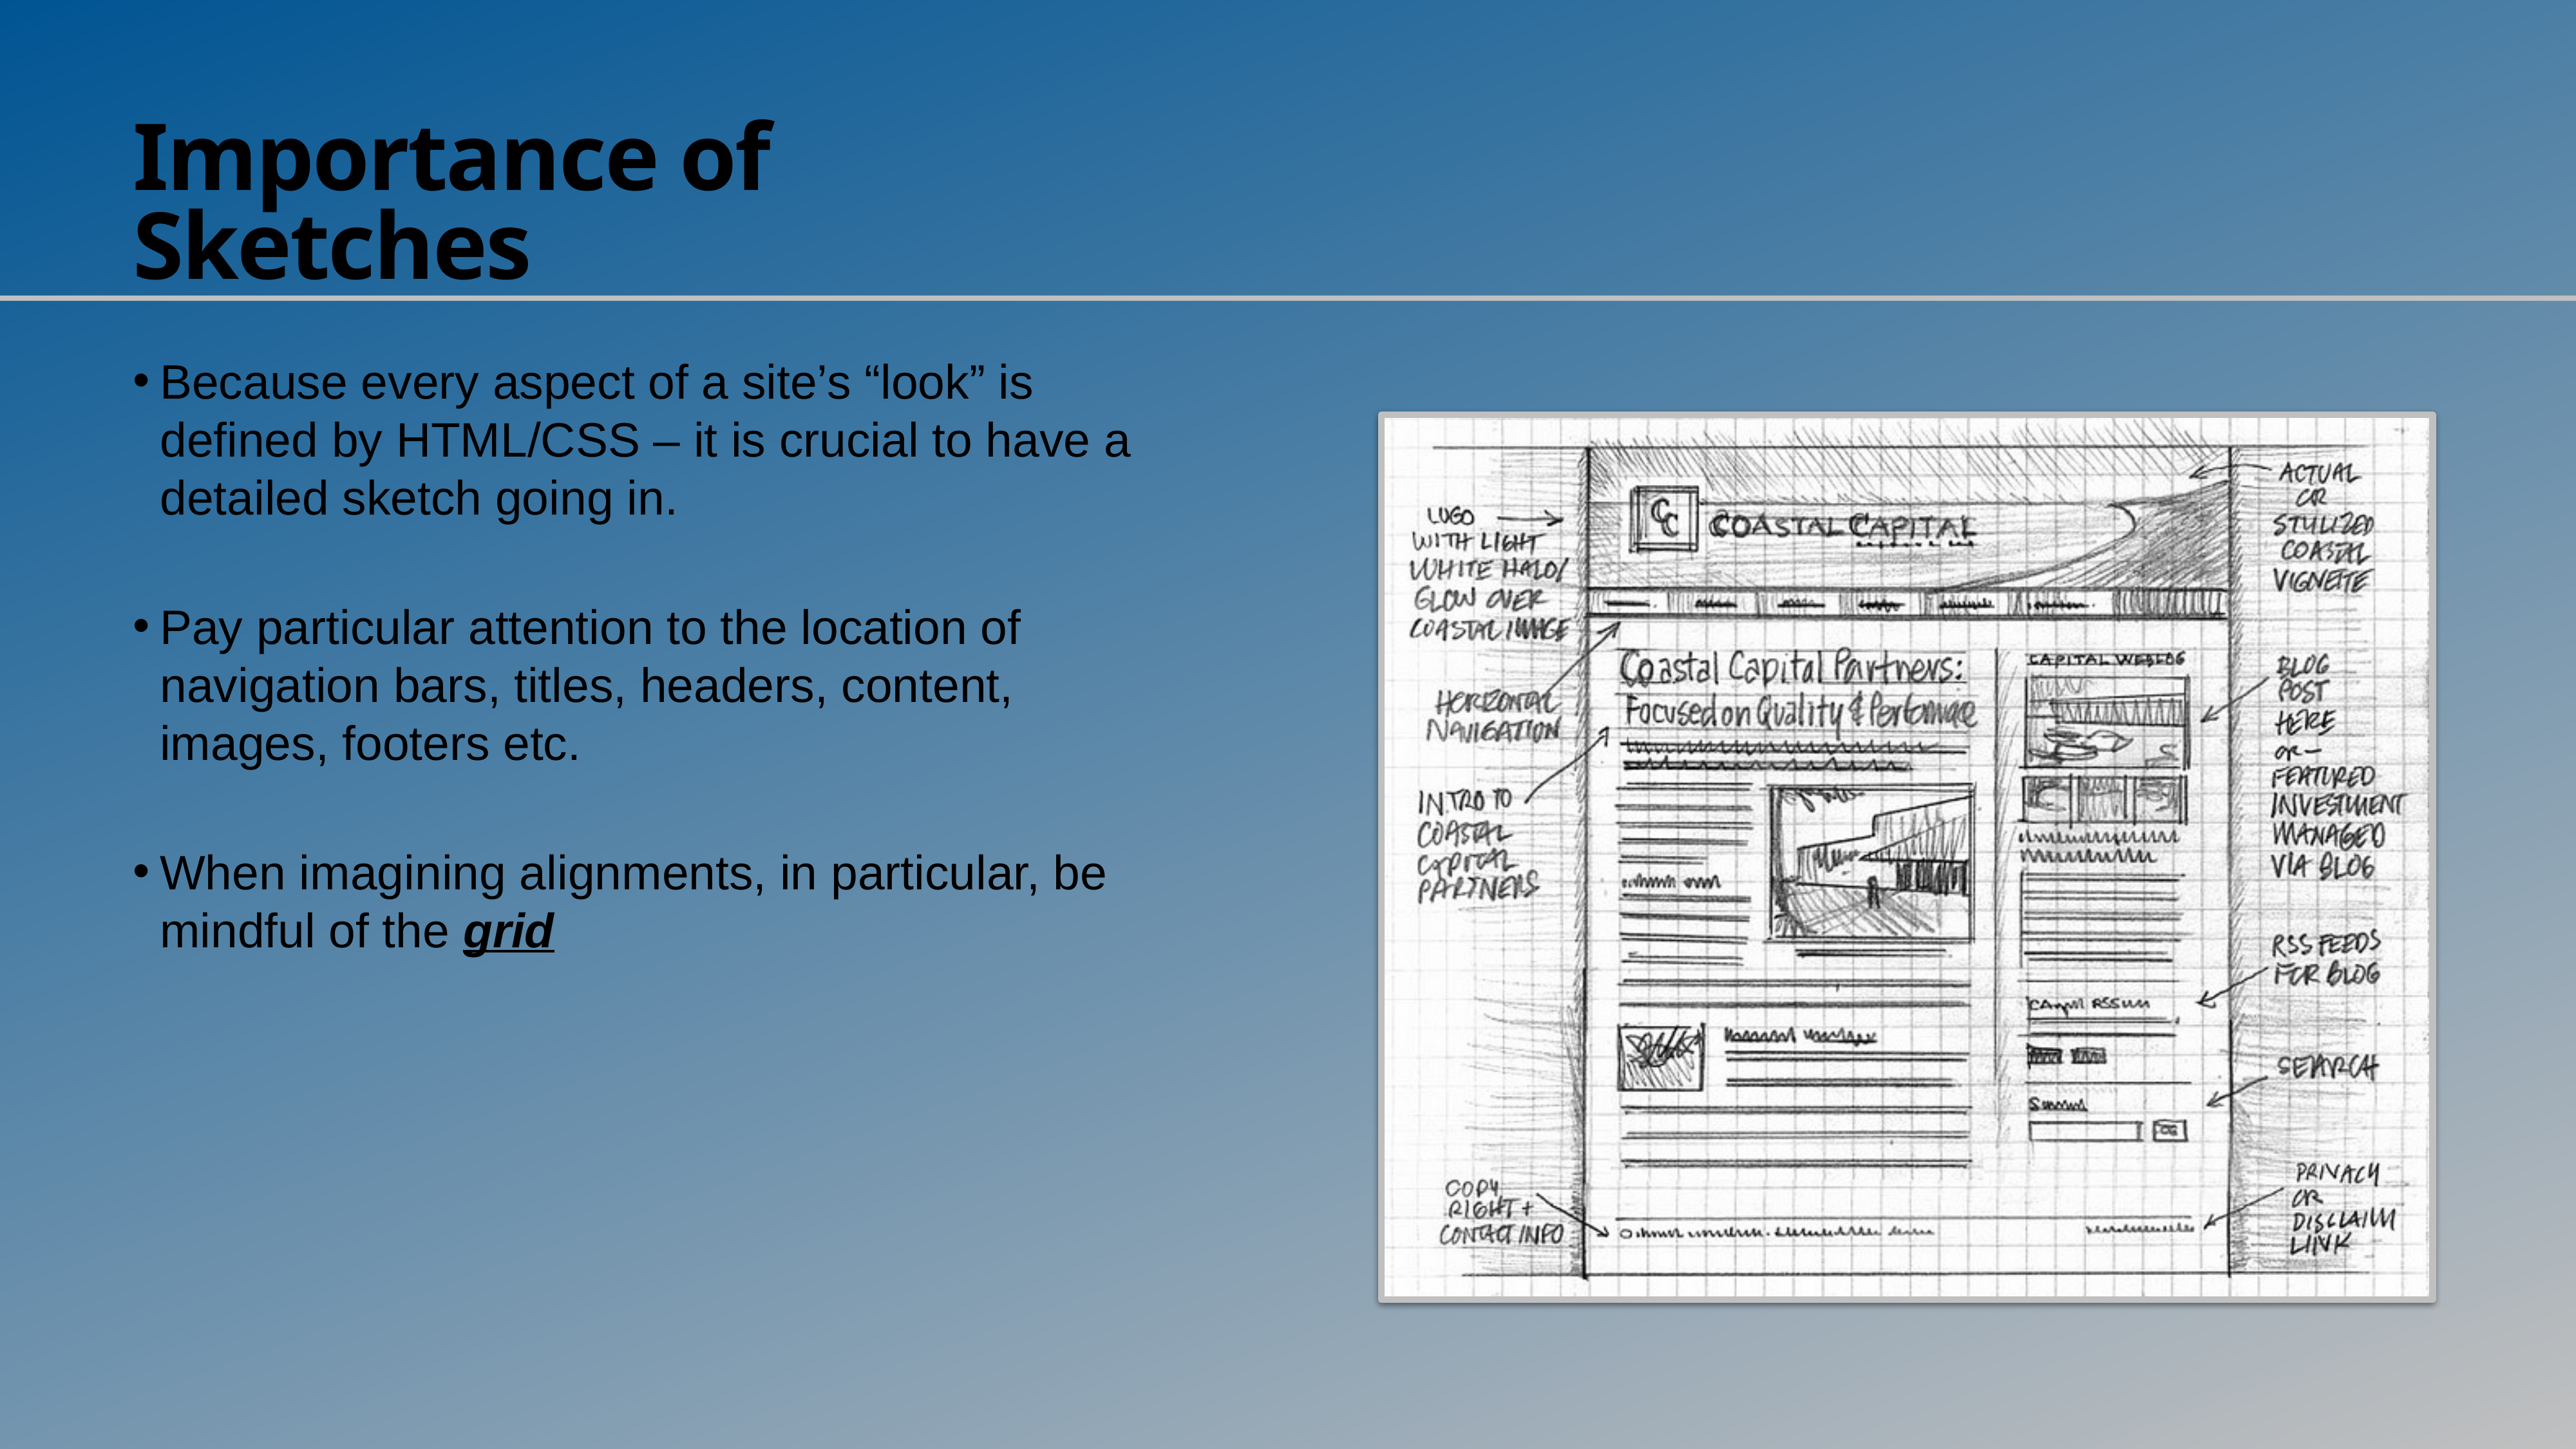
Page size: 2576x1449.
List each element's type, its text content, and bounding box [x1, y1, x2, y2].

list Because every aspect of a site’s “look” is defined by HTML/CSS – it is crucial to have a detailed sketch going in. Pay particular attention to the location of navigation bars, titles, headers, content, images, footers etc. When imagining alignments, in particular, be mindful of the grid [127, 345, 1161, 1218]
title Importance of Sketches [127, 113, 1161, 266]
picture [1384, 417, 2430, 1297]
